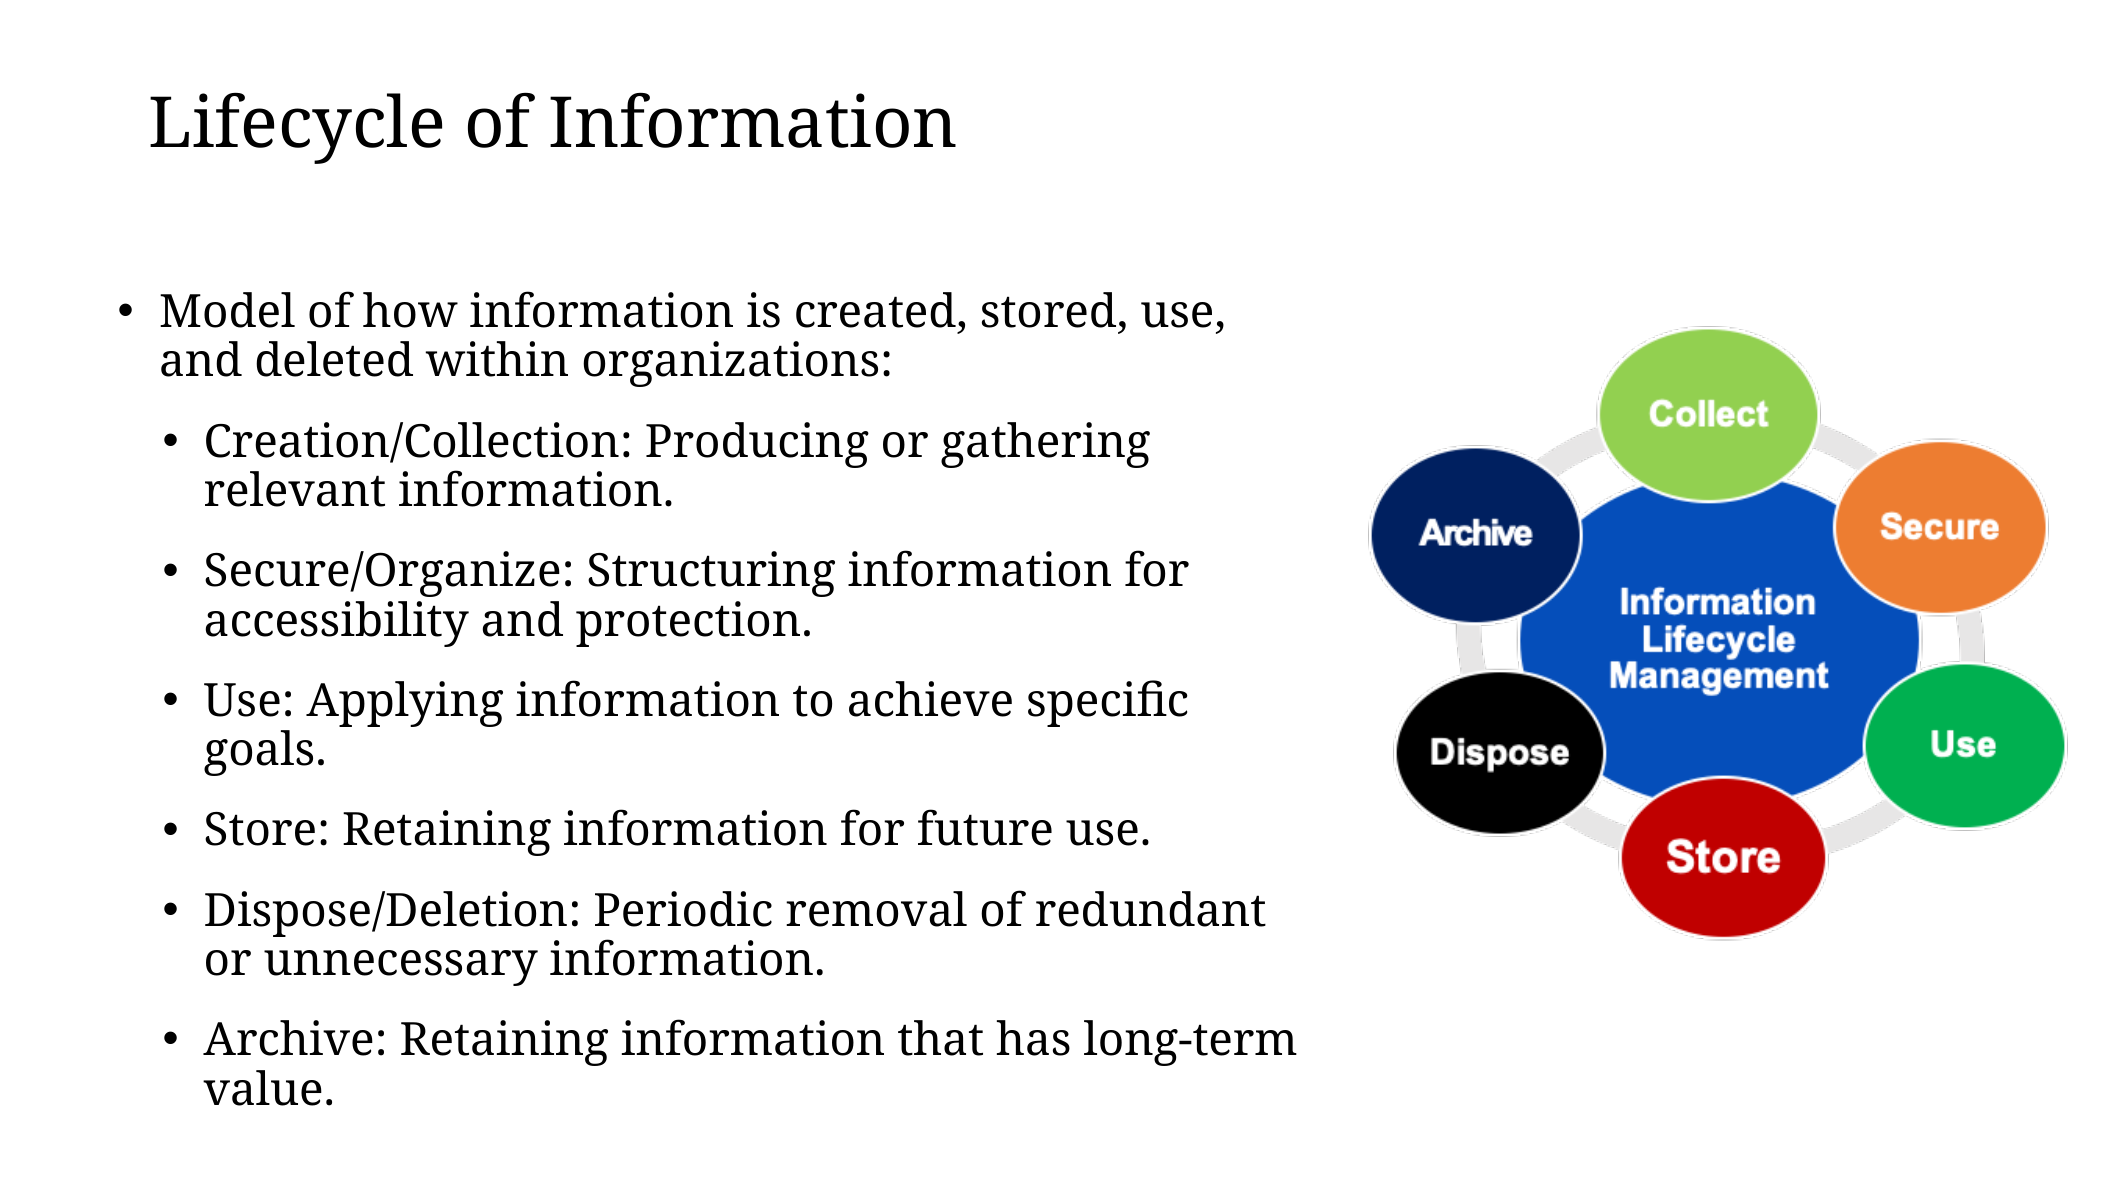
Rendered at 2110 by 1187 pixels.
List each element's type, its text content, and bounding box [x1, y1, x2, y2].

picture [1343, 321, 2110, 948]
title Lifecycle of Information [133, 60, 1893, 189]
list Model of how information is created, stored, use, and deleted within organizations: Creation/Collection: Producing or gathering relevant information. Secure/Organize: Structuring information for accessibility and protection. Use: Applying information to achieve specific goals. Store: Retaining information for future use. Dispose/Deletion: Periodic removal of redundant or unnecessary information. Archive: Retaining information that has long-term value. [92, 280, 1333, 1127]
